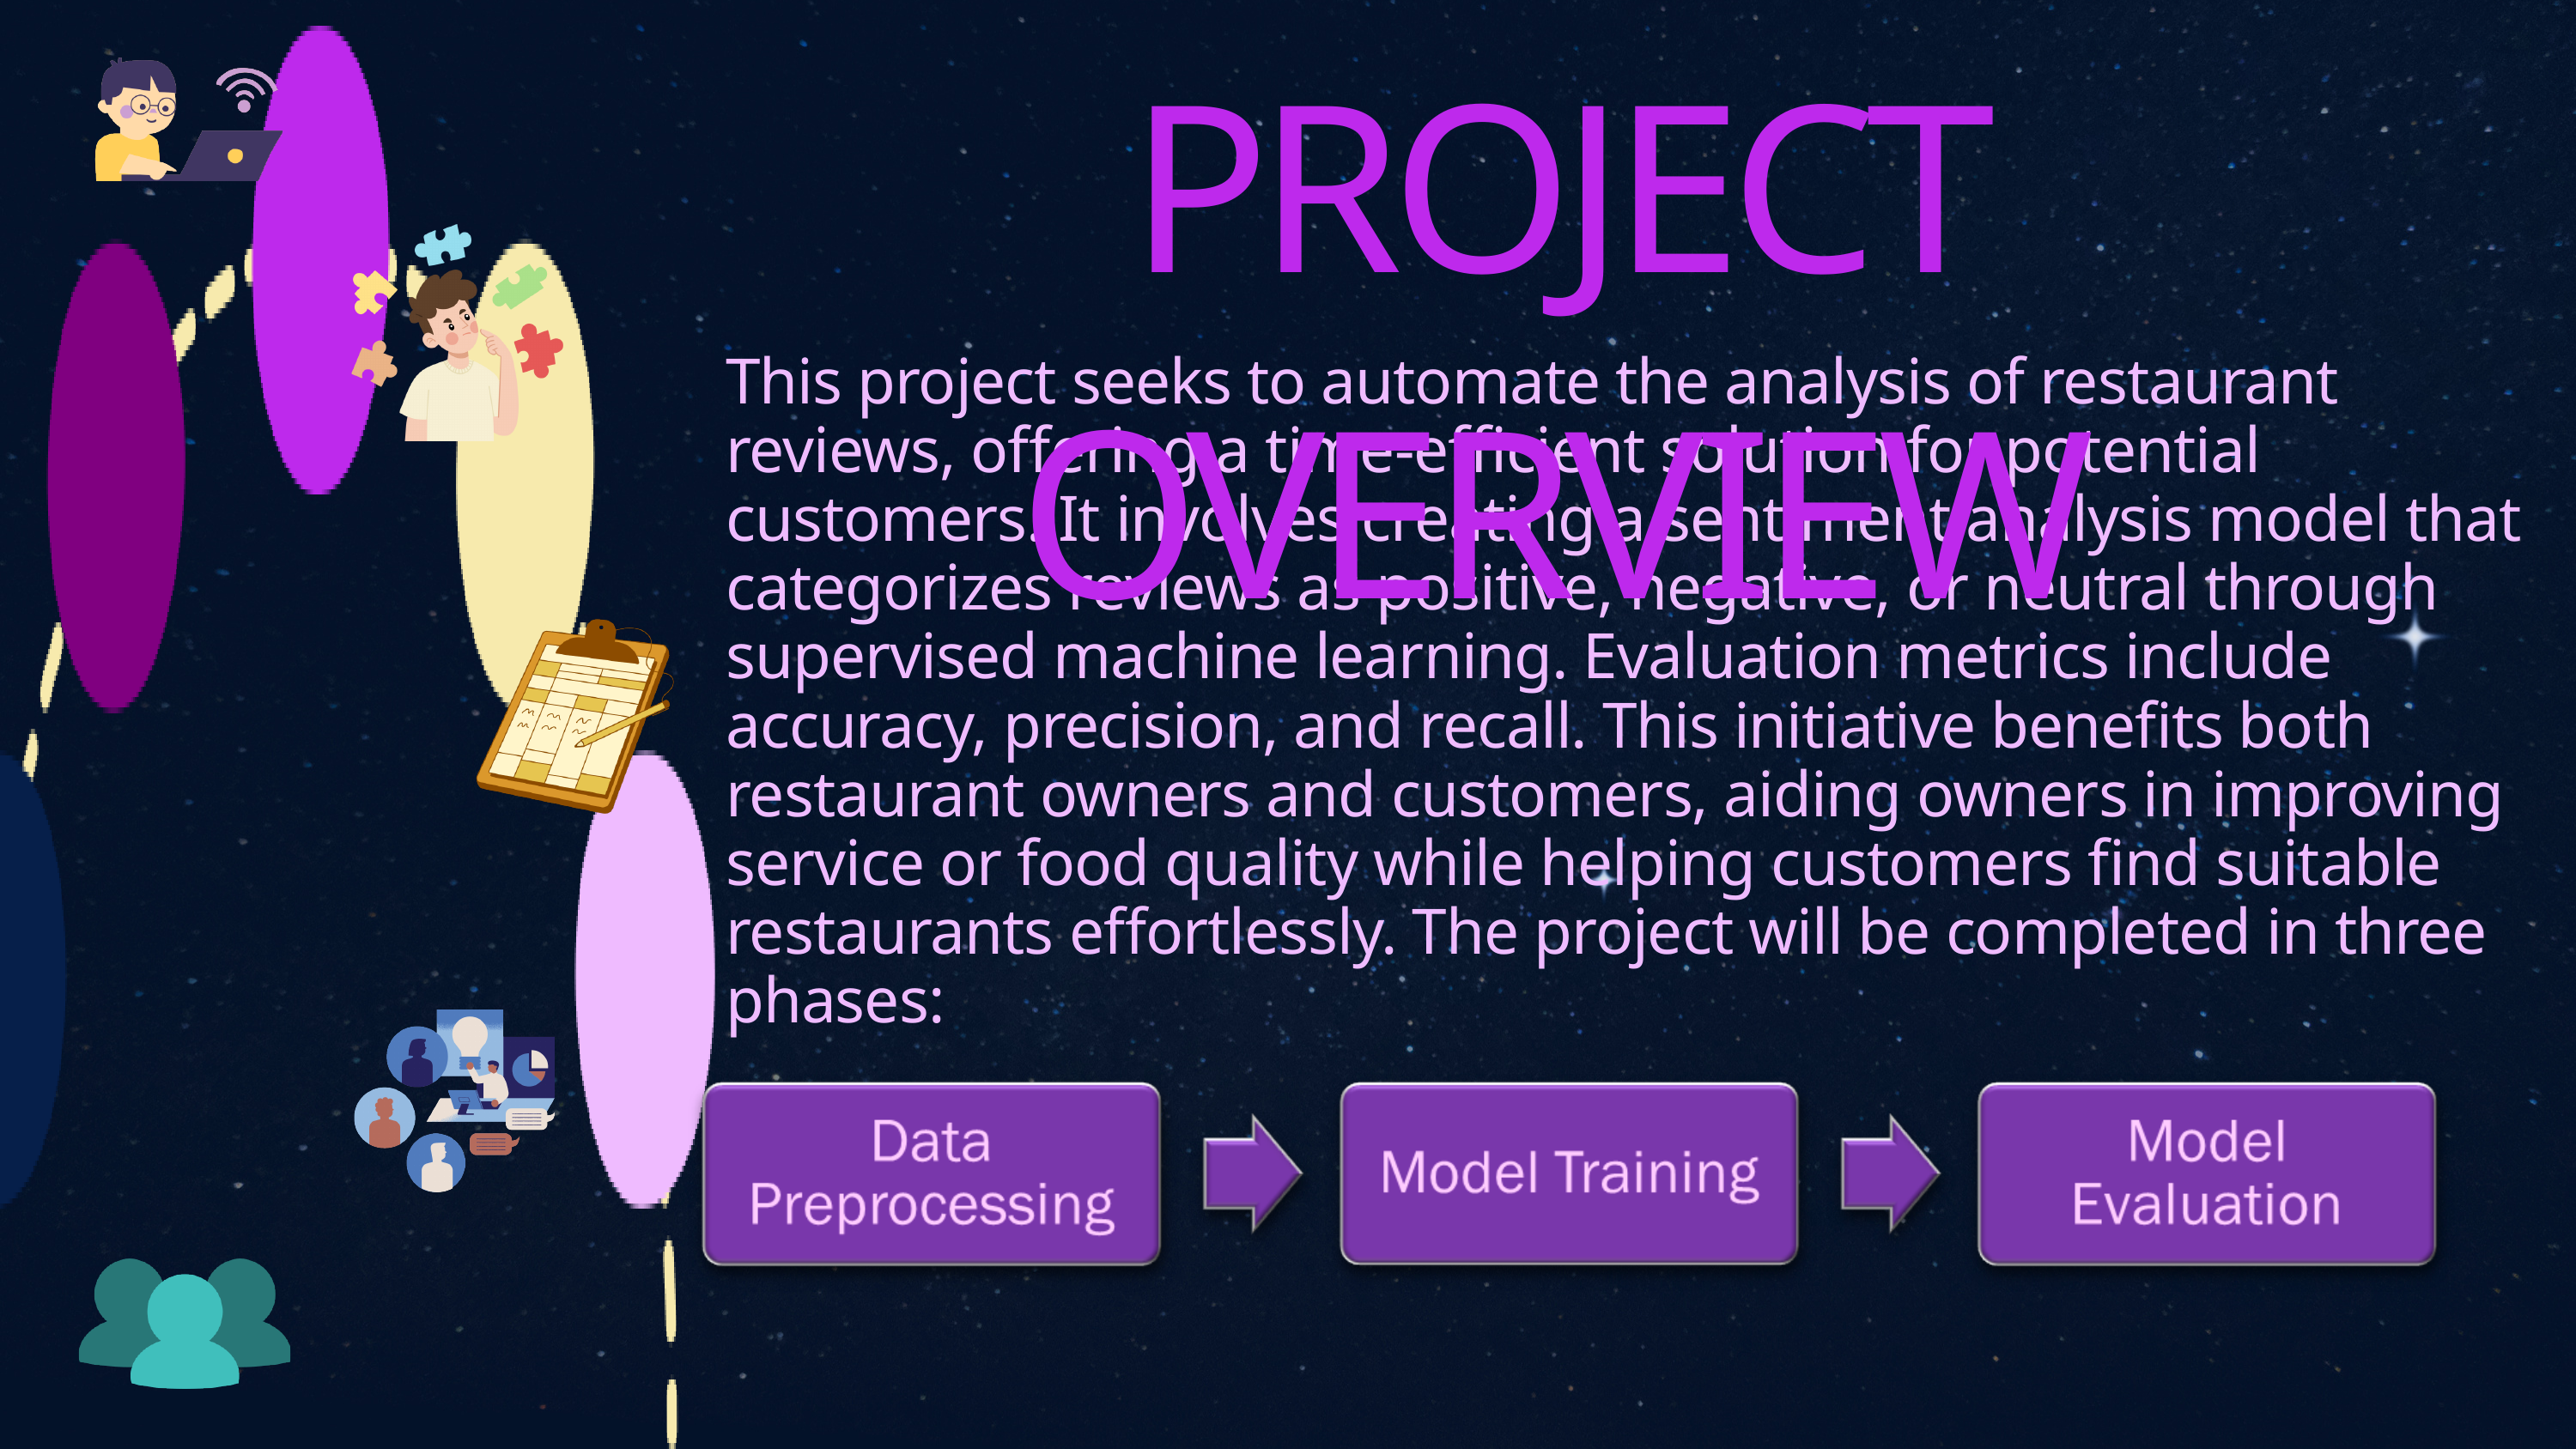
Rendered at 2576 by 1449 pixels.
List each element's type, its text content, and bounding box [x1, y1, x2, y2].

text_box [94, 58, 283, 181]
text_box PROJECT OVERVIEW [698, 0, 2415, 646]
text_box This project seeks to automate the analysis of restaurant reviews, offering a time-efficient solution for potential customers. It involves creating a sentiment analysis model that categorizes reviews as positive, negative, or neutral through supervised machine learning. Evaluation metrics include accuracy, precision, and recall. This initiative benefits both restaurant owners and customers, aiding owners in improving service or food quality while helping customers find suitable restaurants effortlessly. The project will be completed in three phases: [726, 347, 2543, 1036]
text_box [476, 618, 674, 815]
text_box [0, 0, 715, 1449]
text_box [78, 1258, 291, 1389]
text_box [354, 1009, 556, 1192]
text_box [715, 0, 2576, 1449]
text_box [351, 224, 563, 441]
text_box [682, 1068, 2461, 1304]
